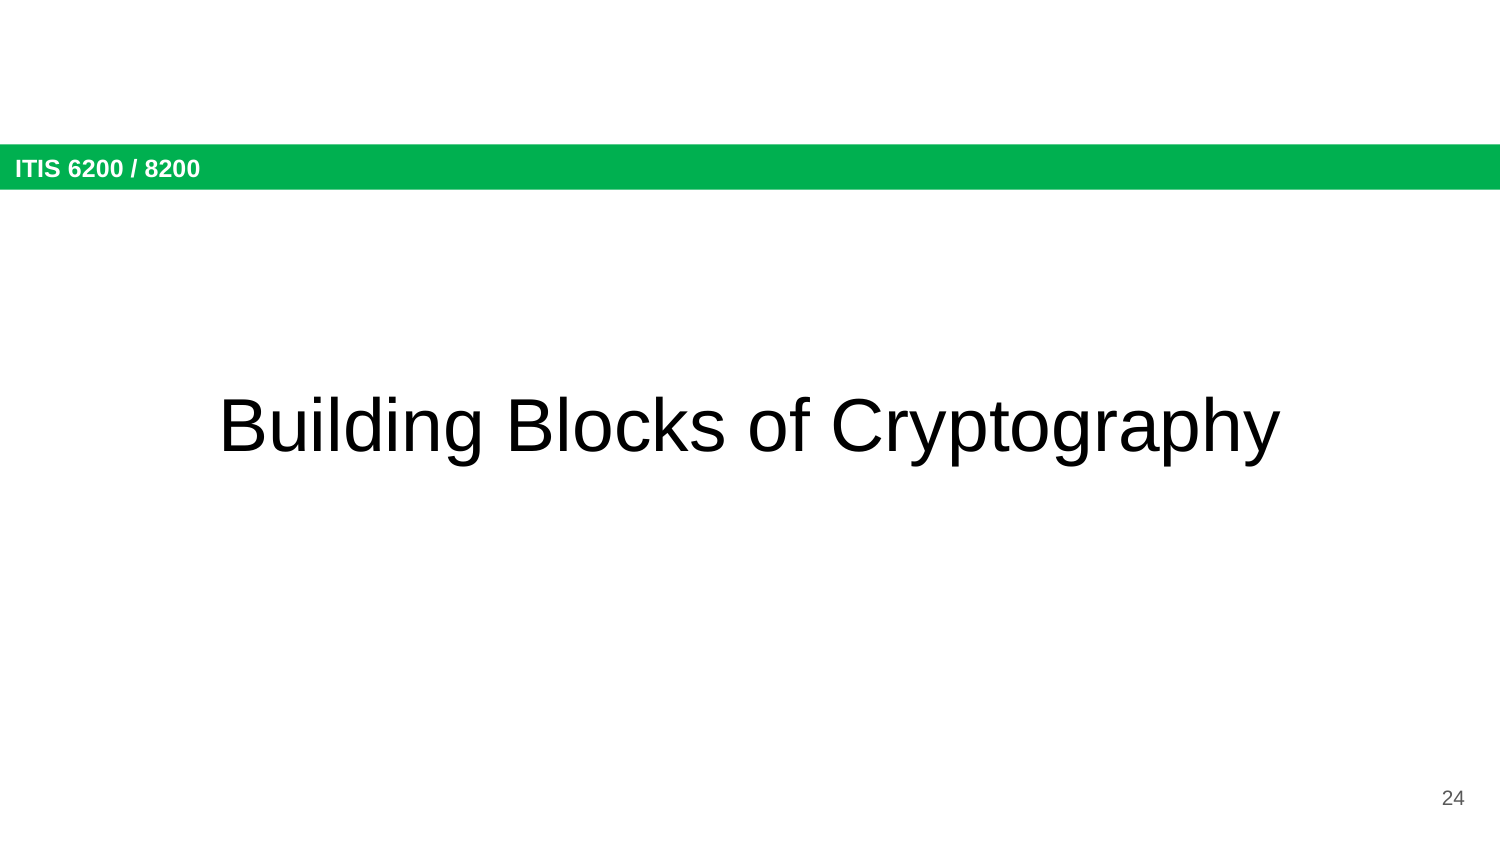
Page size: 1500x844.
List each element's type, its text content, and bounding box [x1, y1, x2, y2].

title Building Blocks of Cryptography [51, 352, 1449, 491]
slide_number 24 [1389, 764, 1480, 830]
